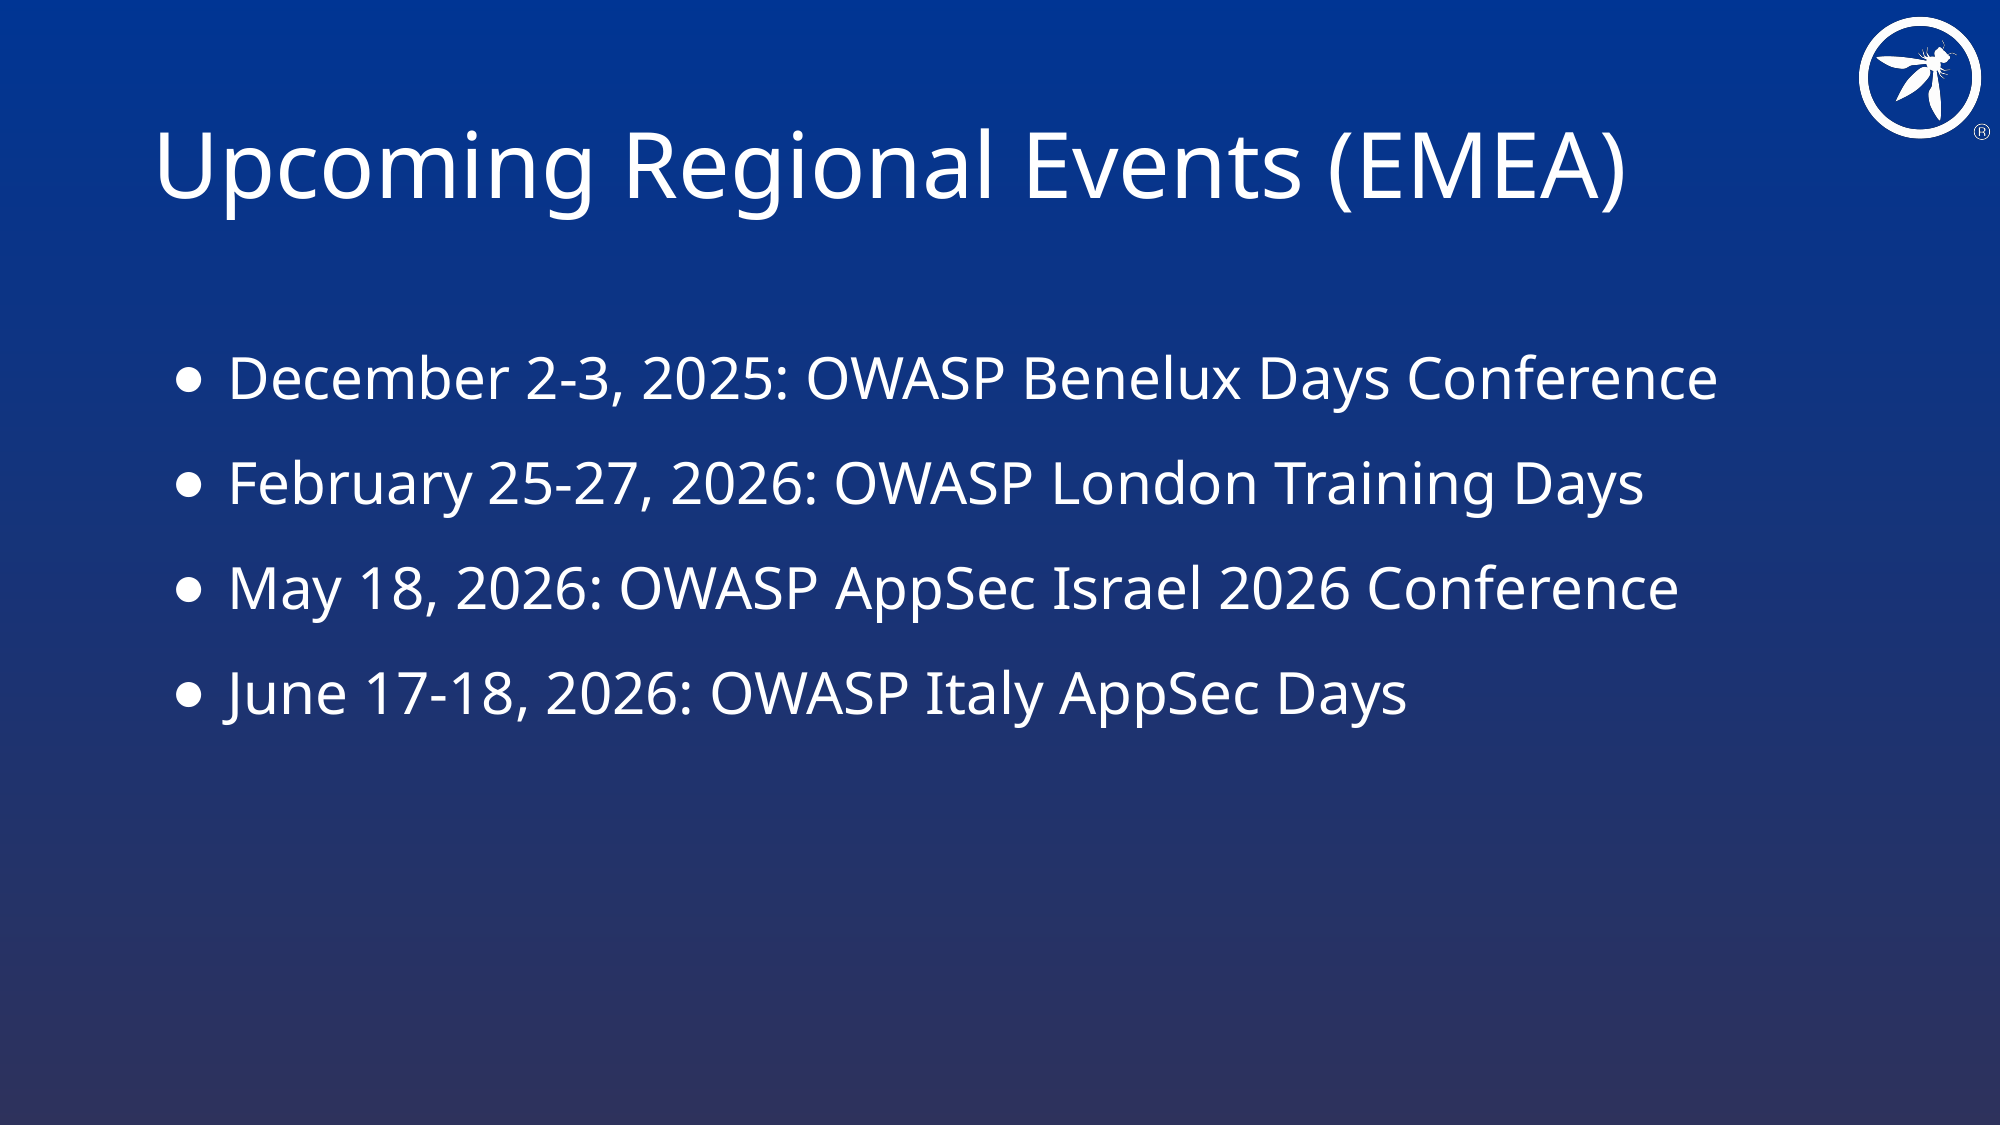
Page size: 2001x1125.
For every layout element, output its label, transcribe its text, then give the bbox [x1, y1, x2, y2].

list December 2-3, 2025: OWASP Benelux Days Conference February 25-27, 2026: OWASP London Training Days May 18, 2026: OWASP AppSec Israel 2026 Conference June 17-18, 2026: OWASP Italy AppSec Days [137, 299, 1863, 1014]
title Upcoming Regional Events (EMEA) [137, 59, 1863, 278]
picture [1797, 0, 2001, 200]
